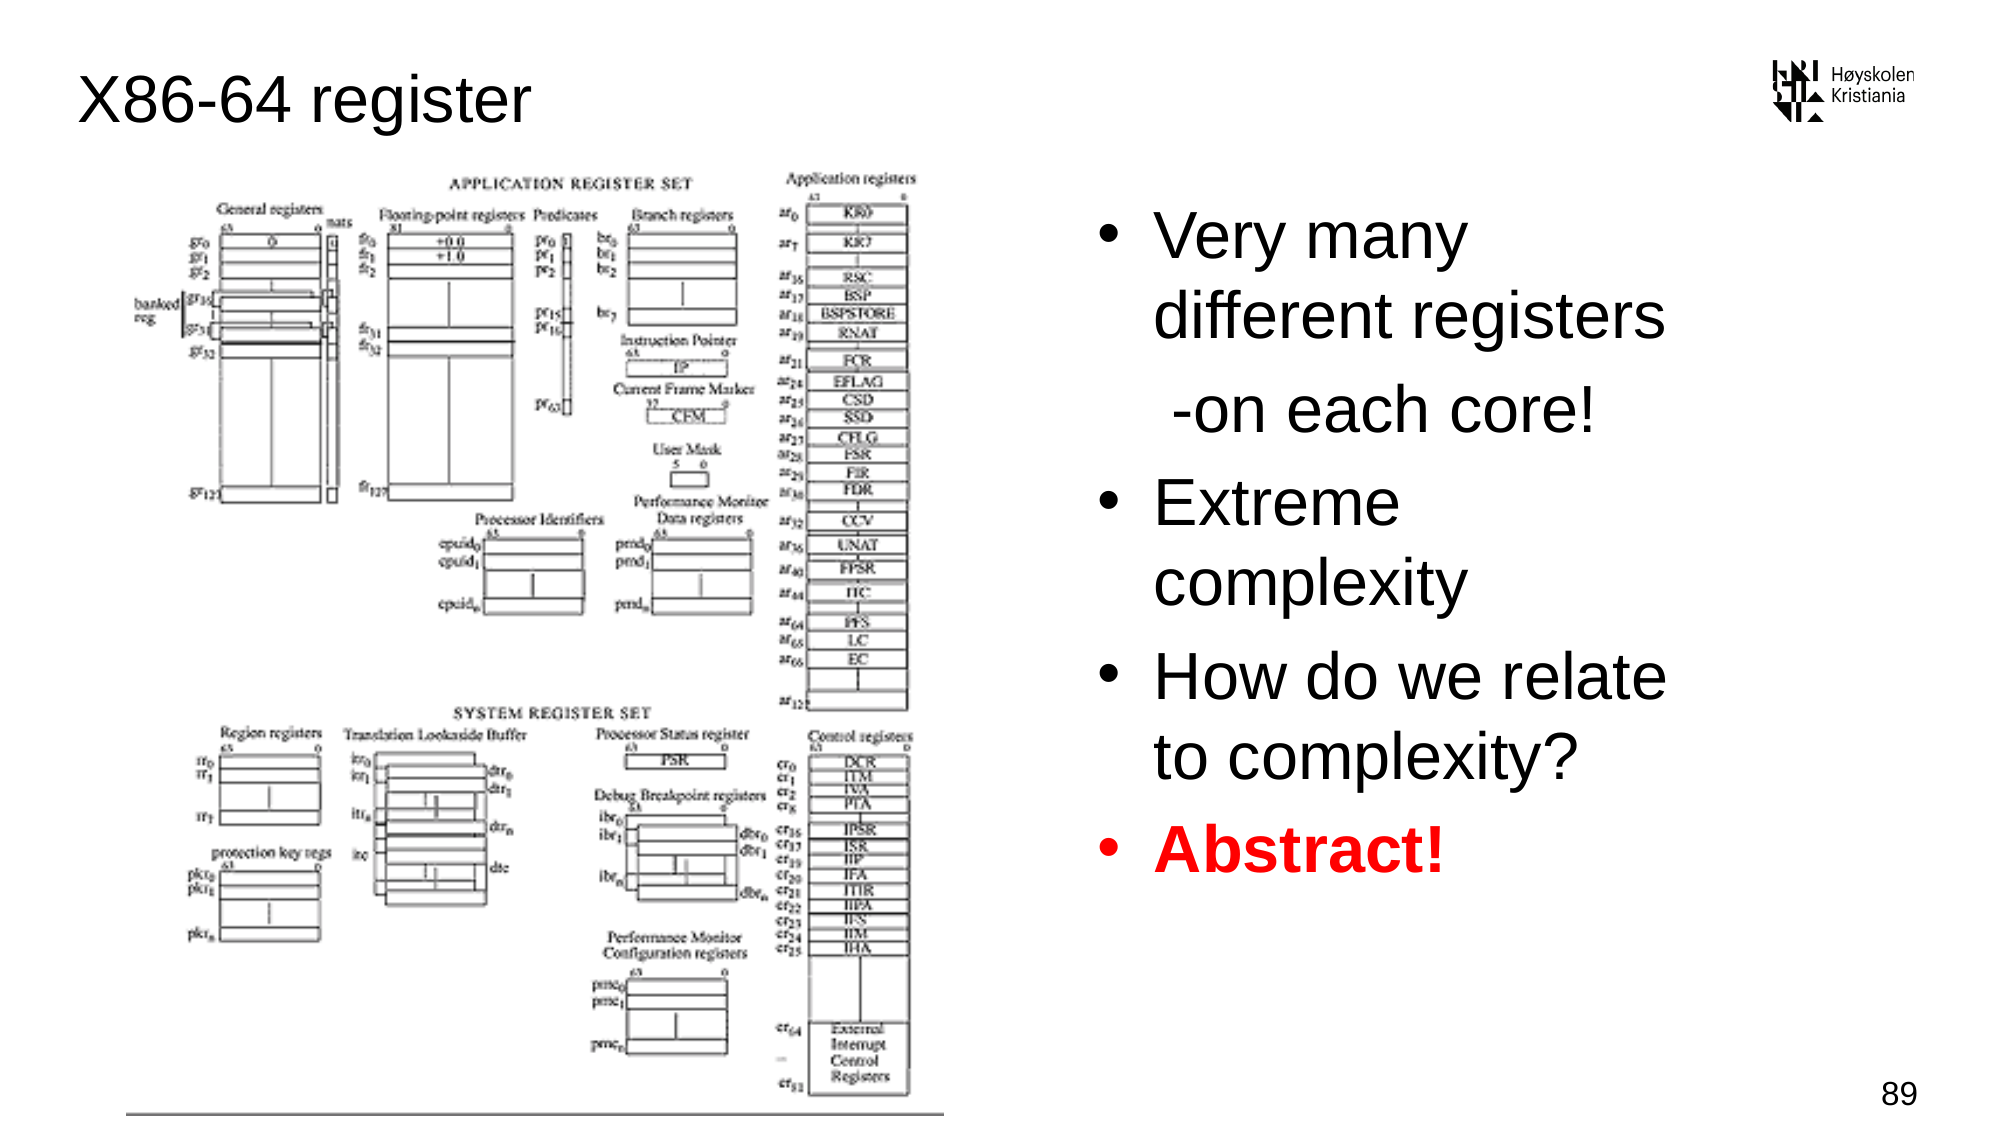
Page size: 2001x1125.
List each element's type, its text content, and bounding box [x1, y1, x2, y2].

title X86-64 register [62, 57, 1704, 275]
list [126, 165, 944, 1116]
text_box Very many different registers -on each core! Extreme complexity How do we relate to complexity? Abstract! [1082, 184, 1721, 1047]
